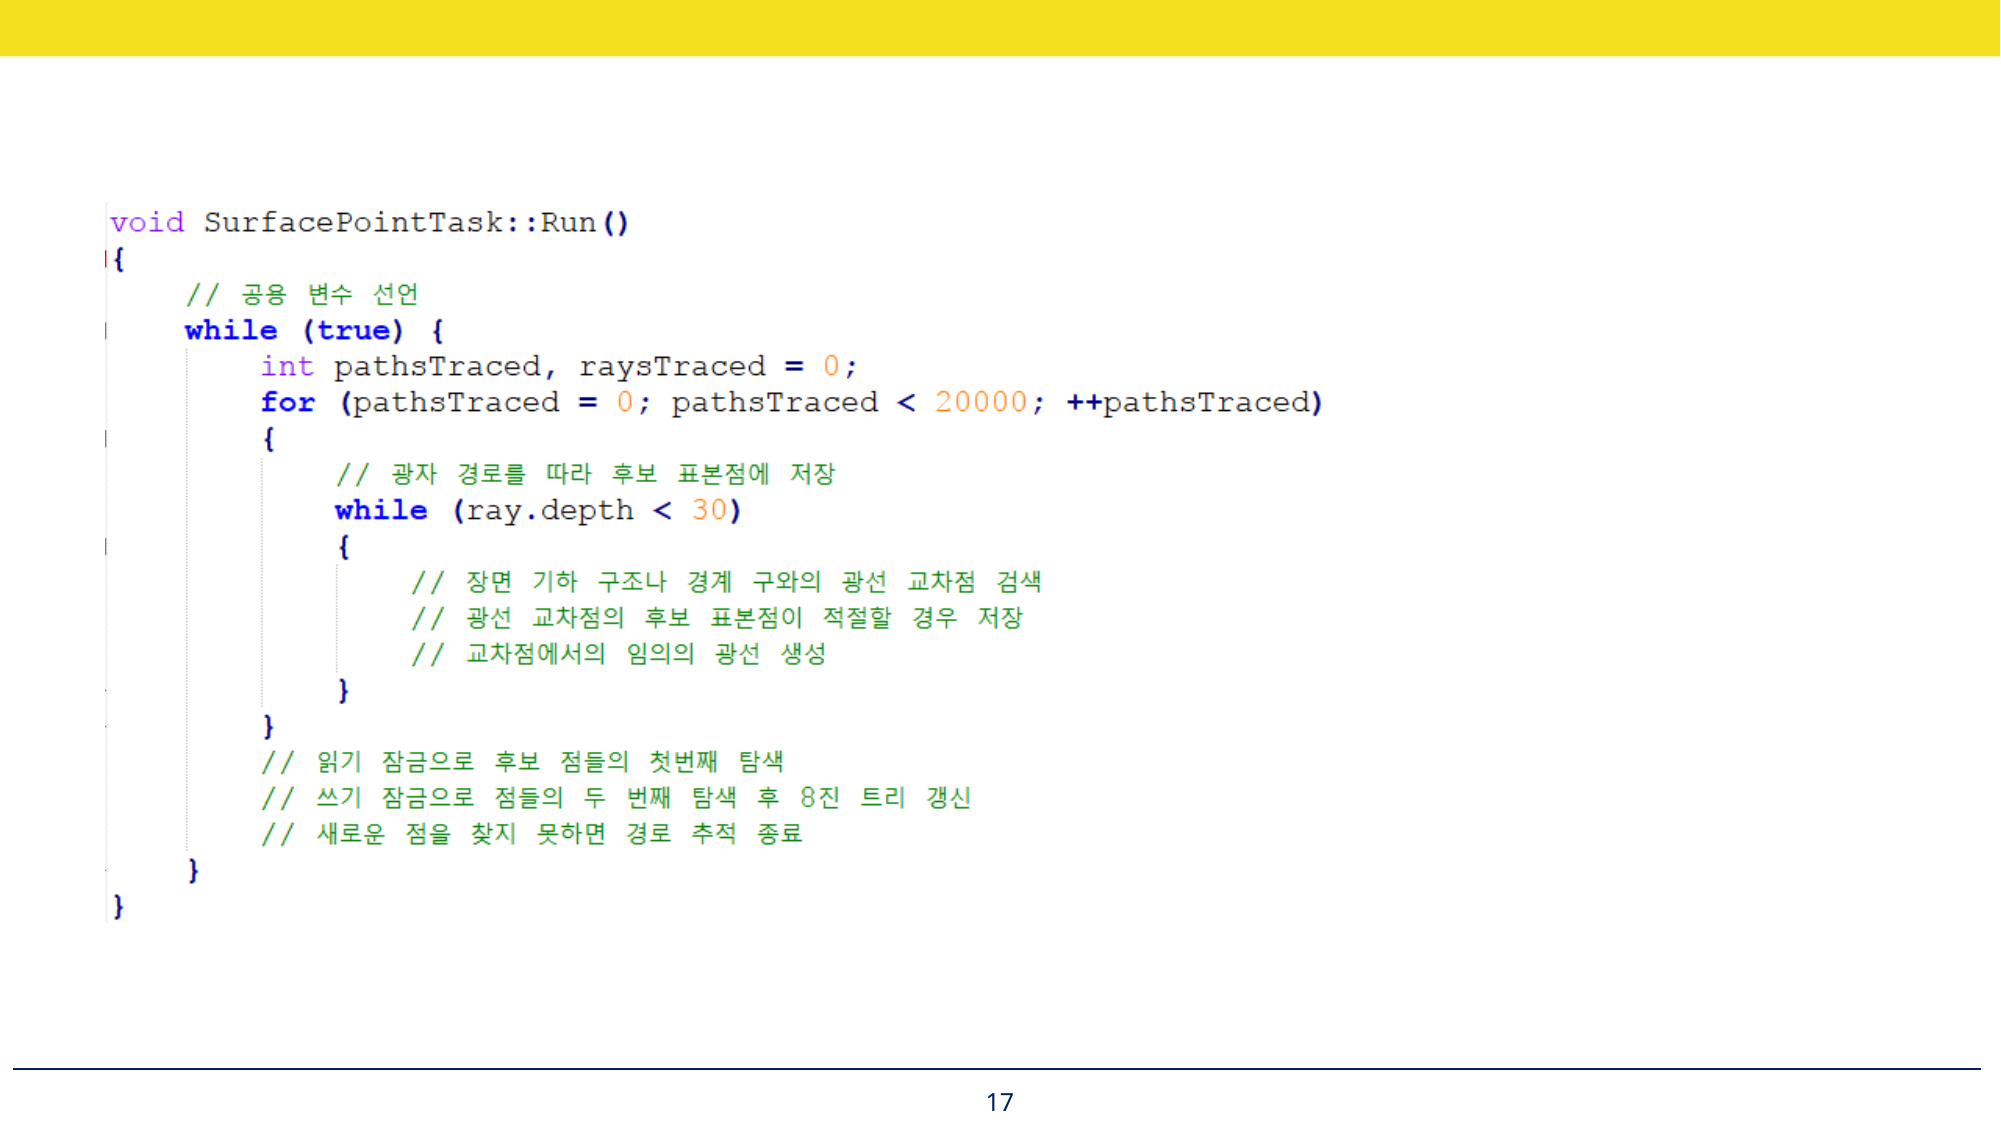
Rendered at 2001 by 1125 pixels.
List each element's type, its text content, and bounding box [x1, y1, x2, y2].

picture [104, 202, 1407, 923]
slide_number 17 [916, 1078, 1084, 1125]
